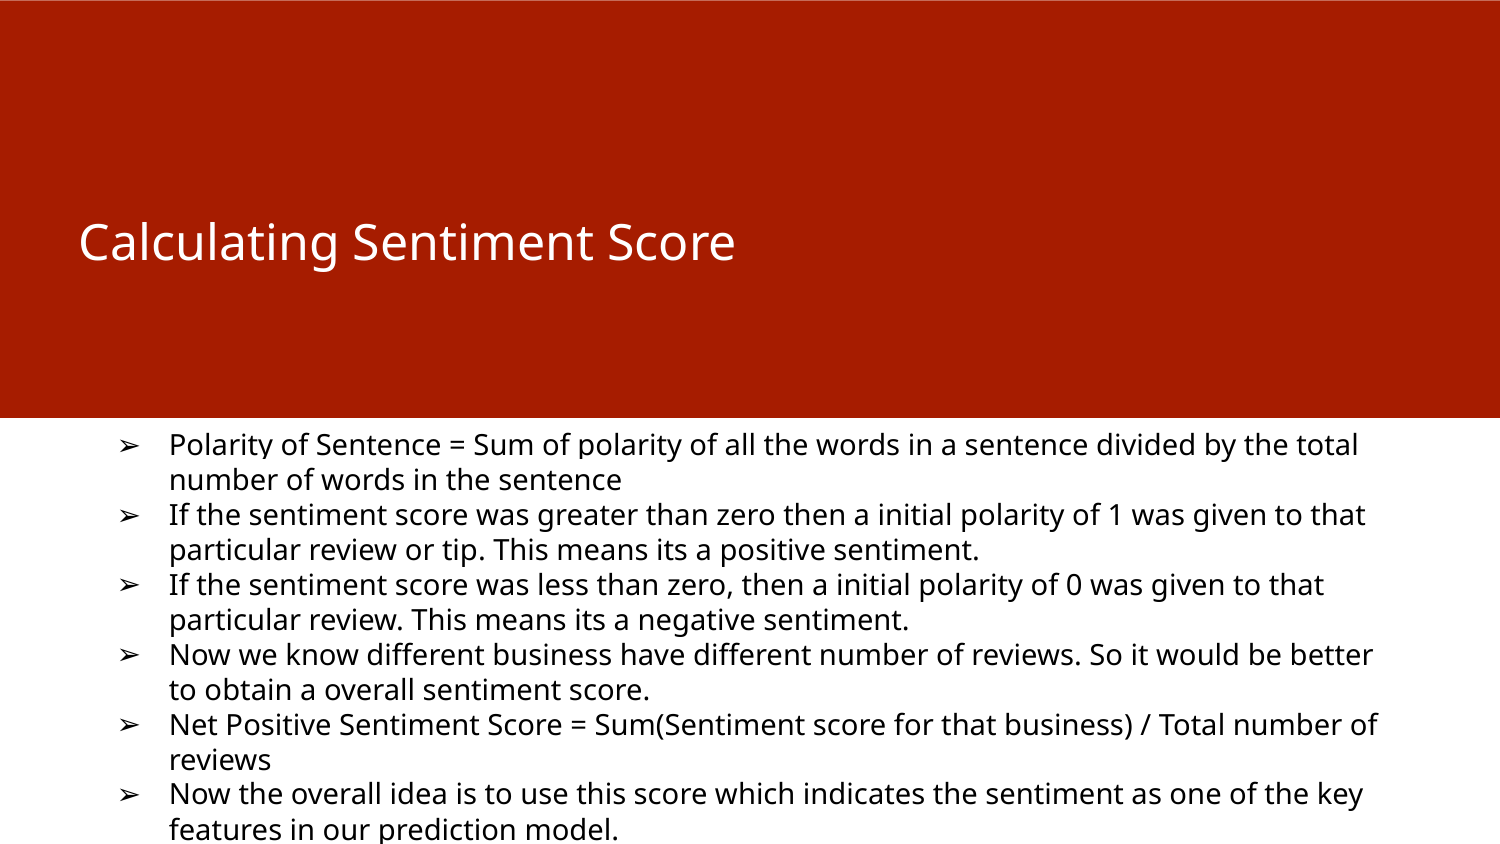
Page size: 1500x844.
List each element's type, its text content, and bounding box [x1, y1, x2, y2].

subtitle Polarity of Sentence = Sum of polarity of all the words in a sentence divided by the total number of words in the sentence If the sentiment score was greater than zero then a initial polarity of 1 was given to that particular review or tip. This means its a positive sentiment. If the sentiment score was less than zero, then a initial polarity of 0 was given to that particular review. This means its a negative sentiment. Now we know different business have different number of reviews. So it would be better to obtain a overall sentiment score. Net Positive Sentiment Score = Sum(Sentiment score for that business) / Total number of reviews Now the overall idea is to use this score which indicates the sentiment as one of the key features in our prediction model. [78, 411, 1422, 553]
title Calculating Sentiment Score [63, 43, 1407, 286]
